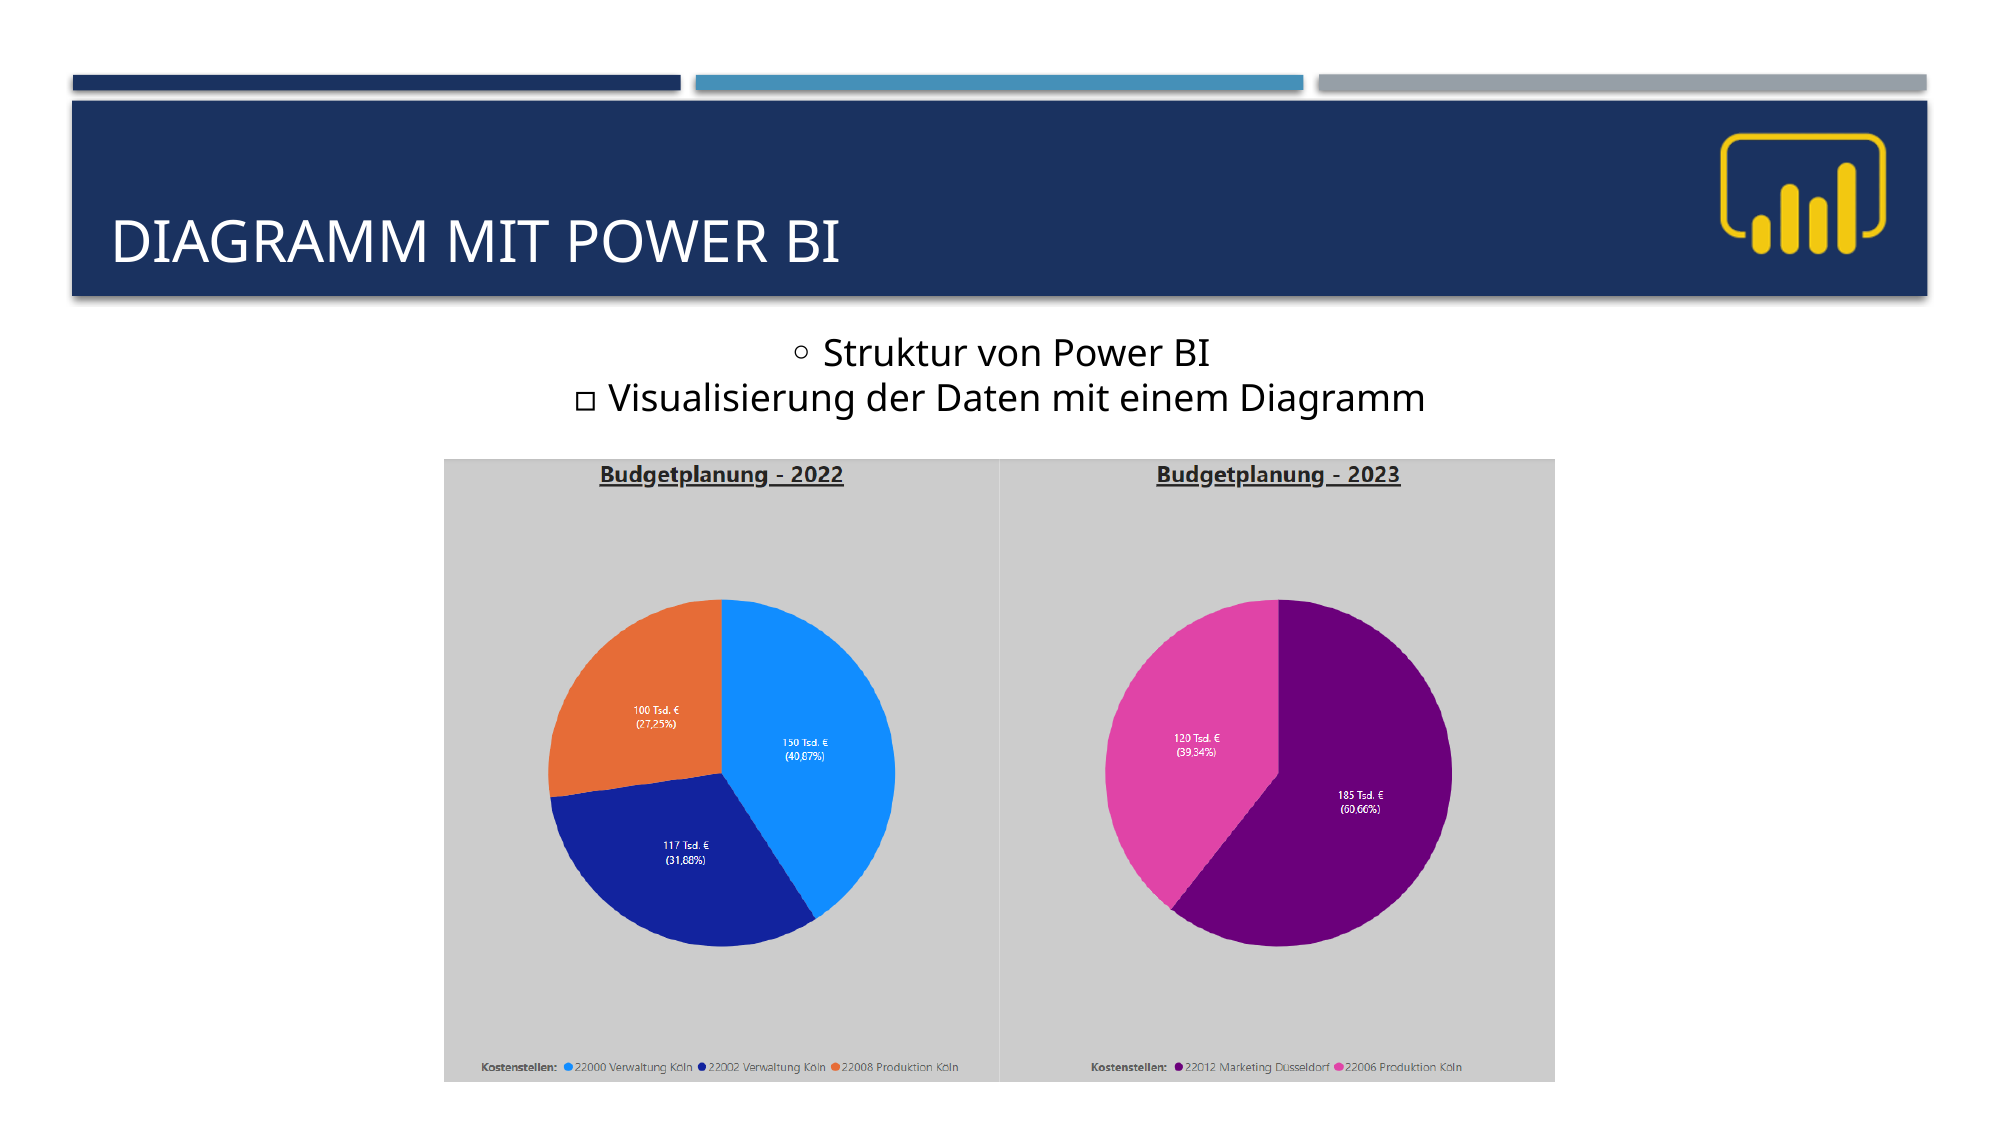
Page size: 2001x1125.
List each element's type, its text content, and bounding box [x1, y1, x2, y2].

picture [1658, 114, 1949, 283]
title Diagramm mit Power BI [95, 115, 1656, 282]
picture [444, 459, 1556, 1083]
text_box ◦ Struktur von Power BI ▫ Visualisierung der Daten mit einem Diagramm [546, 321, 1454, 427]
